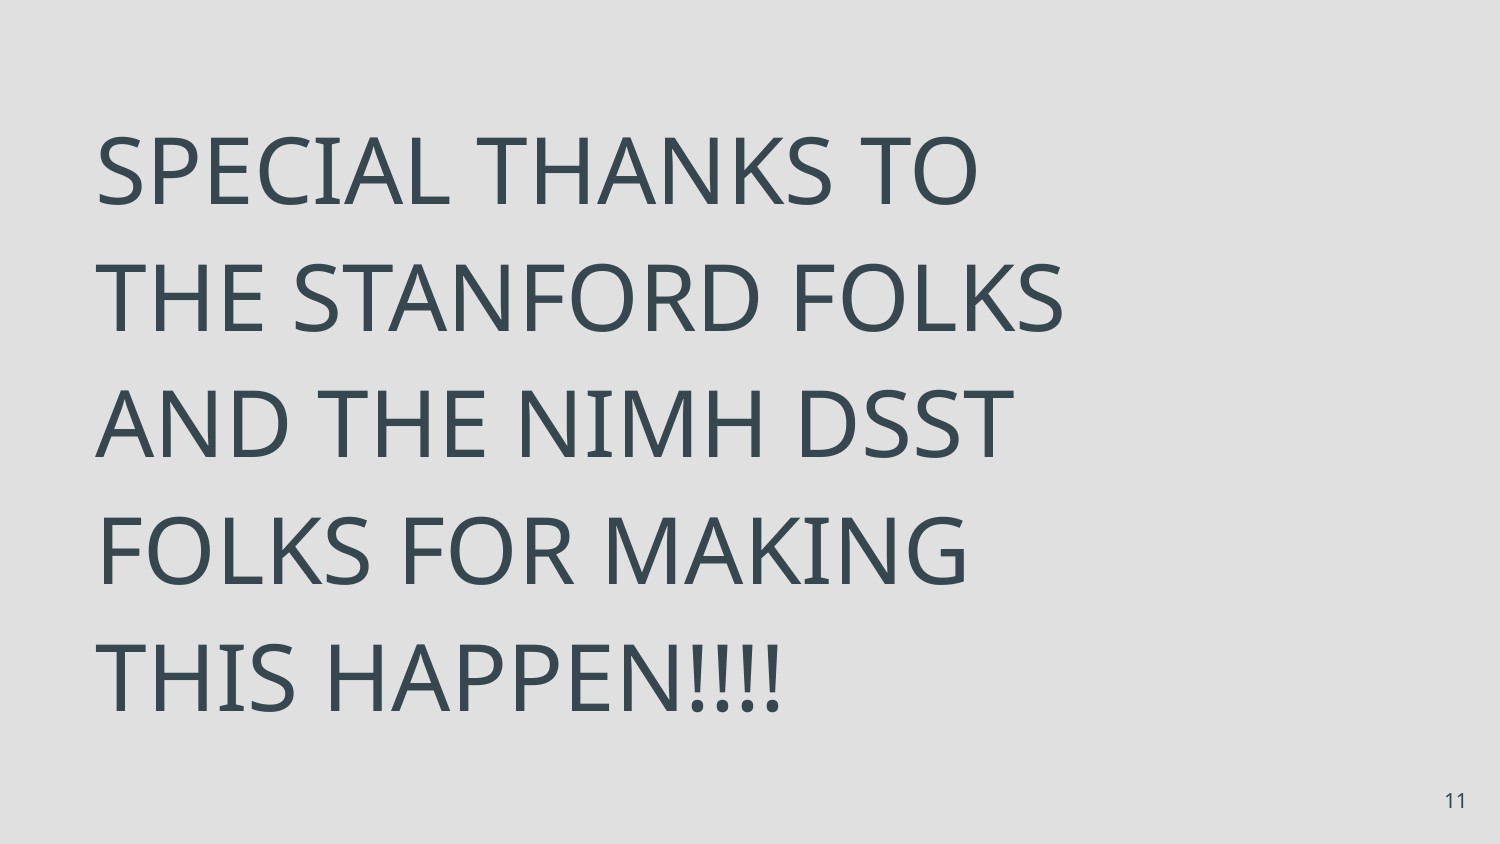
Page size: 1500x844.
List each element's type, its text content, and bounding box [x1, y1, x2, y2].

title SPECIAL THANKS TO THE STANFORD FOLKS AND THE NIMH DSST FOLKS FOR MAKING THIS HAPPEN!!!! [80, 86, 1102, 758]
slide_number ‹#› [1392, 767, 1483, 833]
